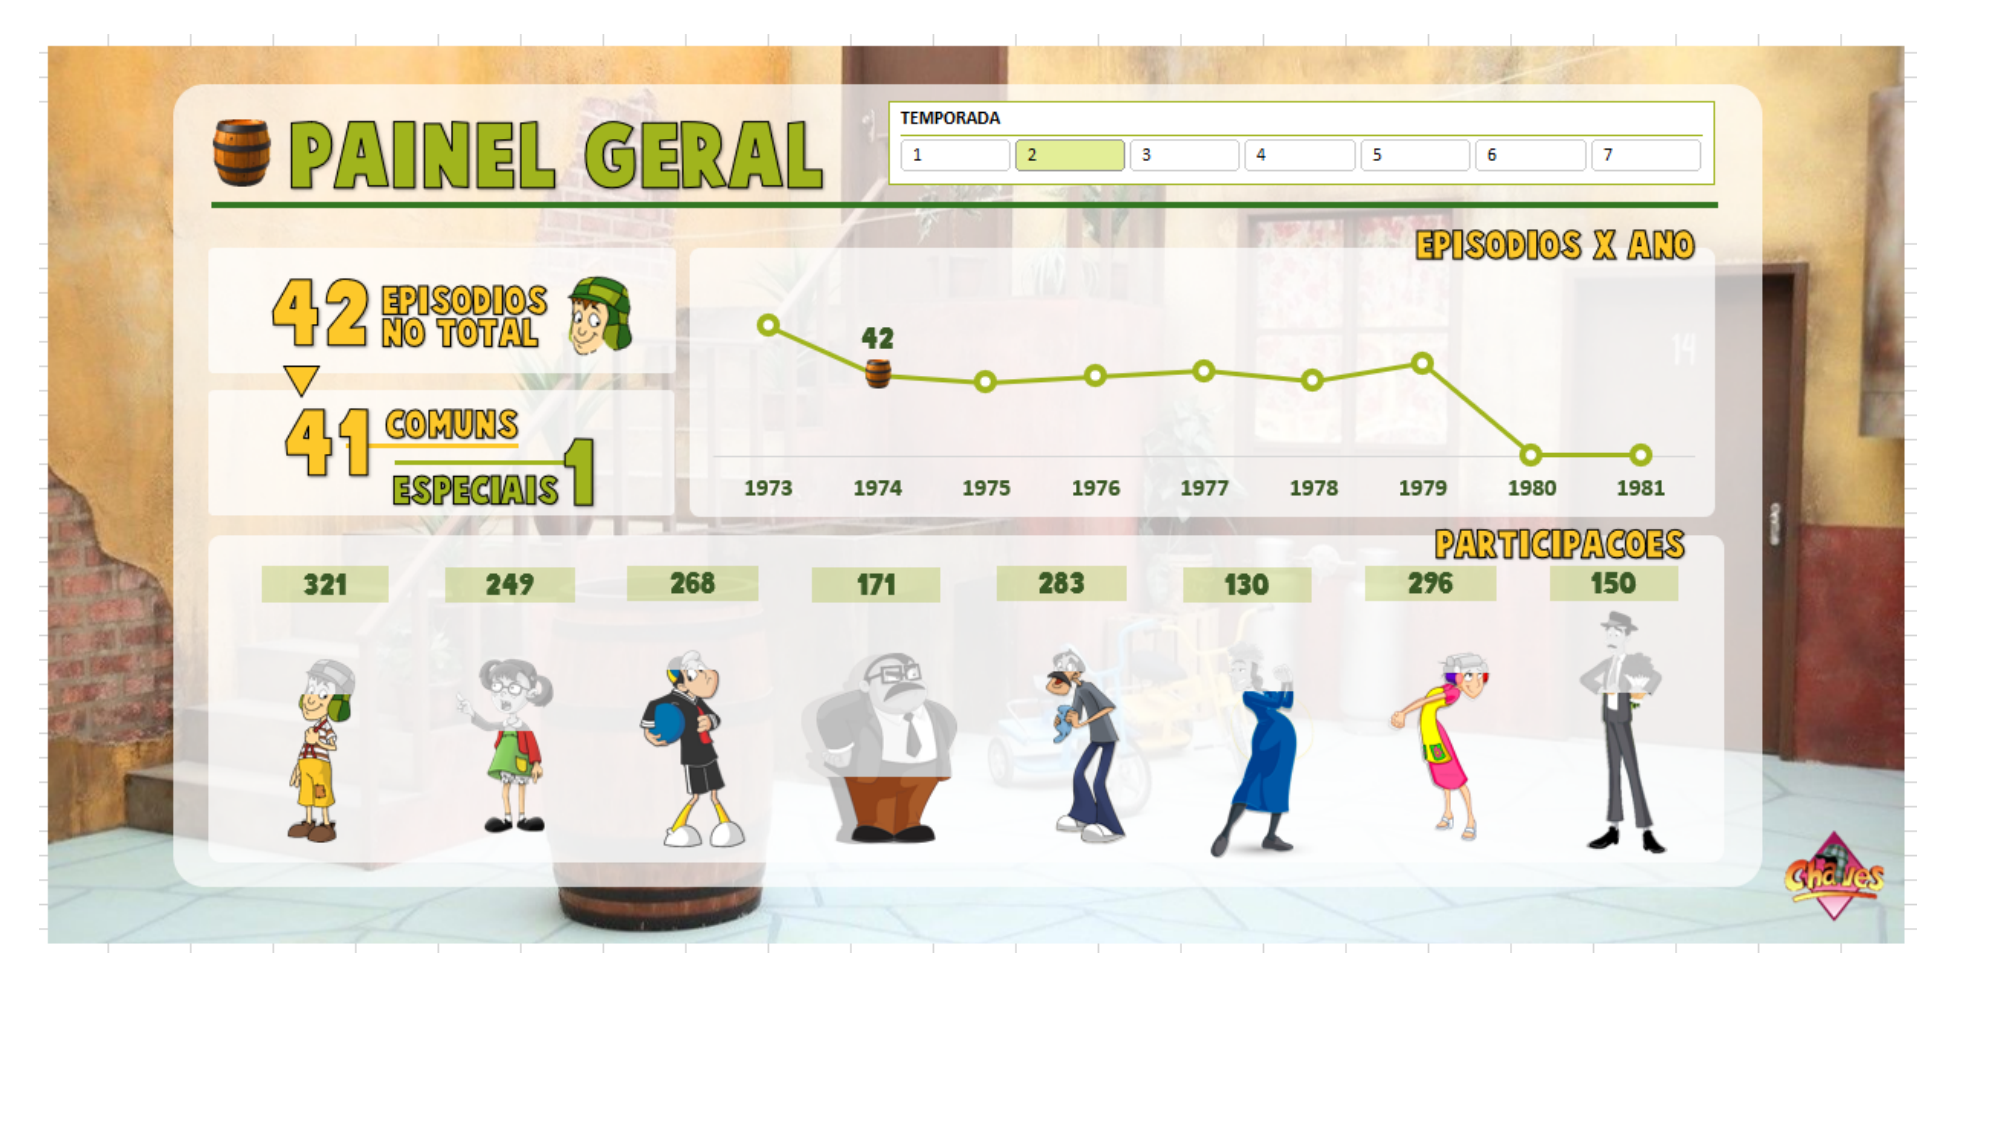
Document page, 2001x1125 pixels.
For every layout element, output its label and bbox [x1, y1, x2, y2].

list [39, 34, 1917, 953]
